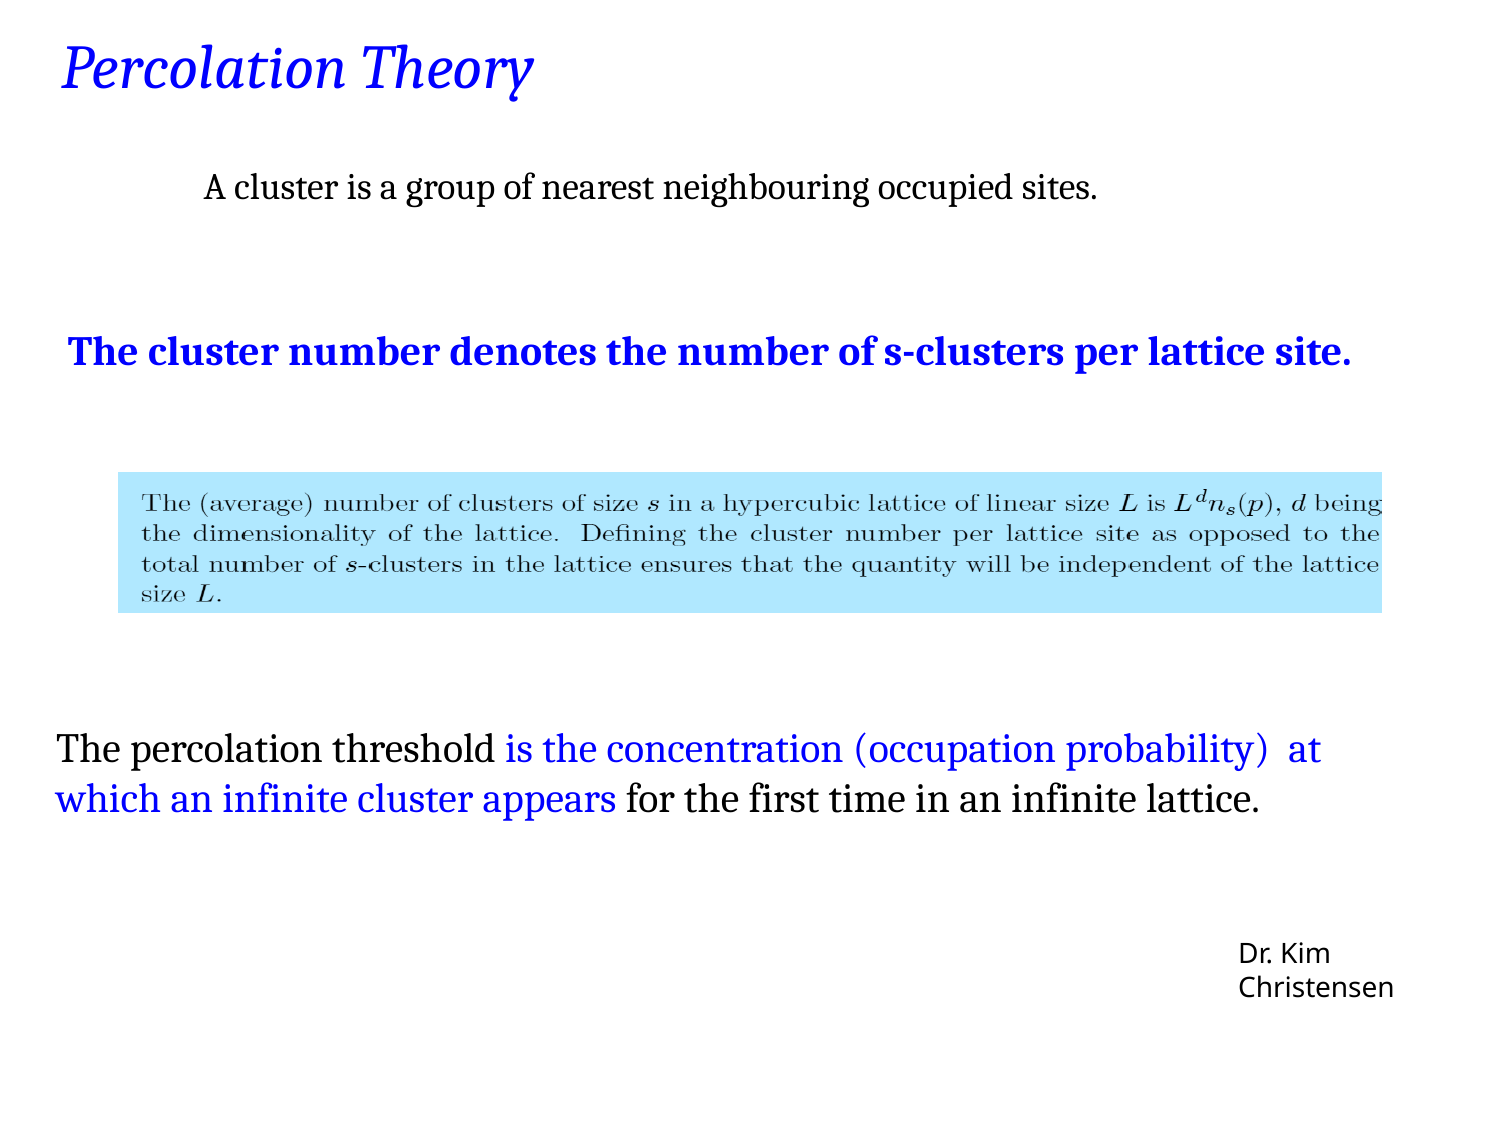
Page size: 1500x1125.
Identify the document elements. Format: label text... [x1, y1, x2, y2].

text_box Dr. Kim Christensen [1223, 928, 1474, 1011]
text_box Percolation Theory [32, 19, 565, 109]
picture [118, 472, 1382, 613]
text_box A cluster is a group of nearest neighbouring occupied sites. [188, 154, 1311, 215]
